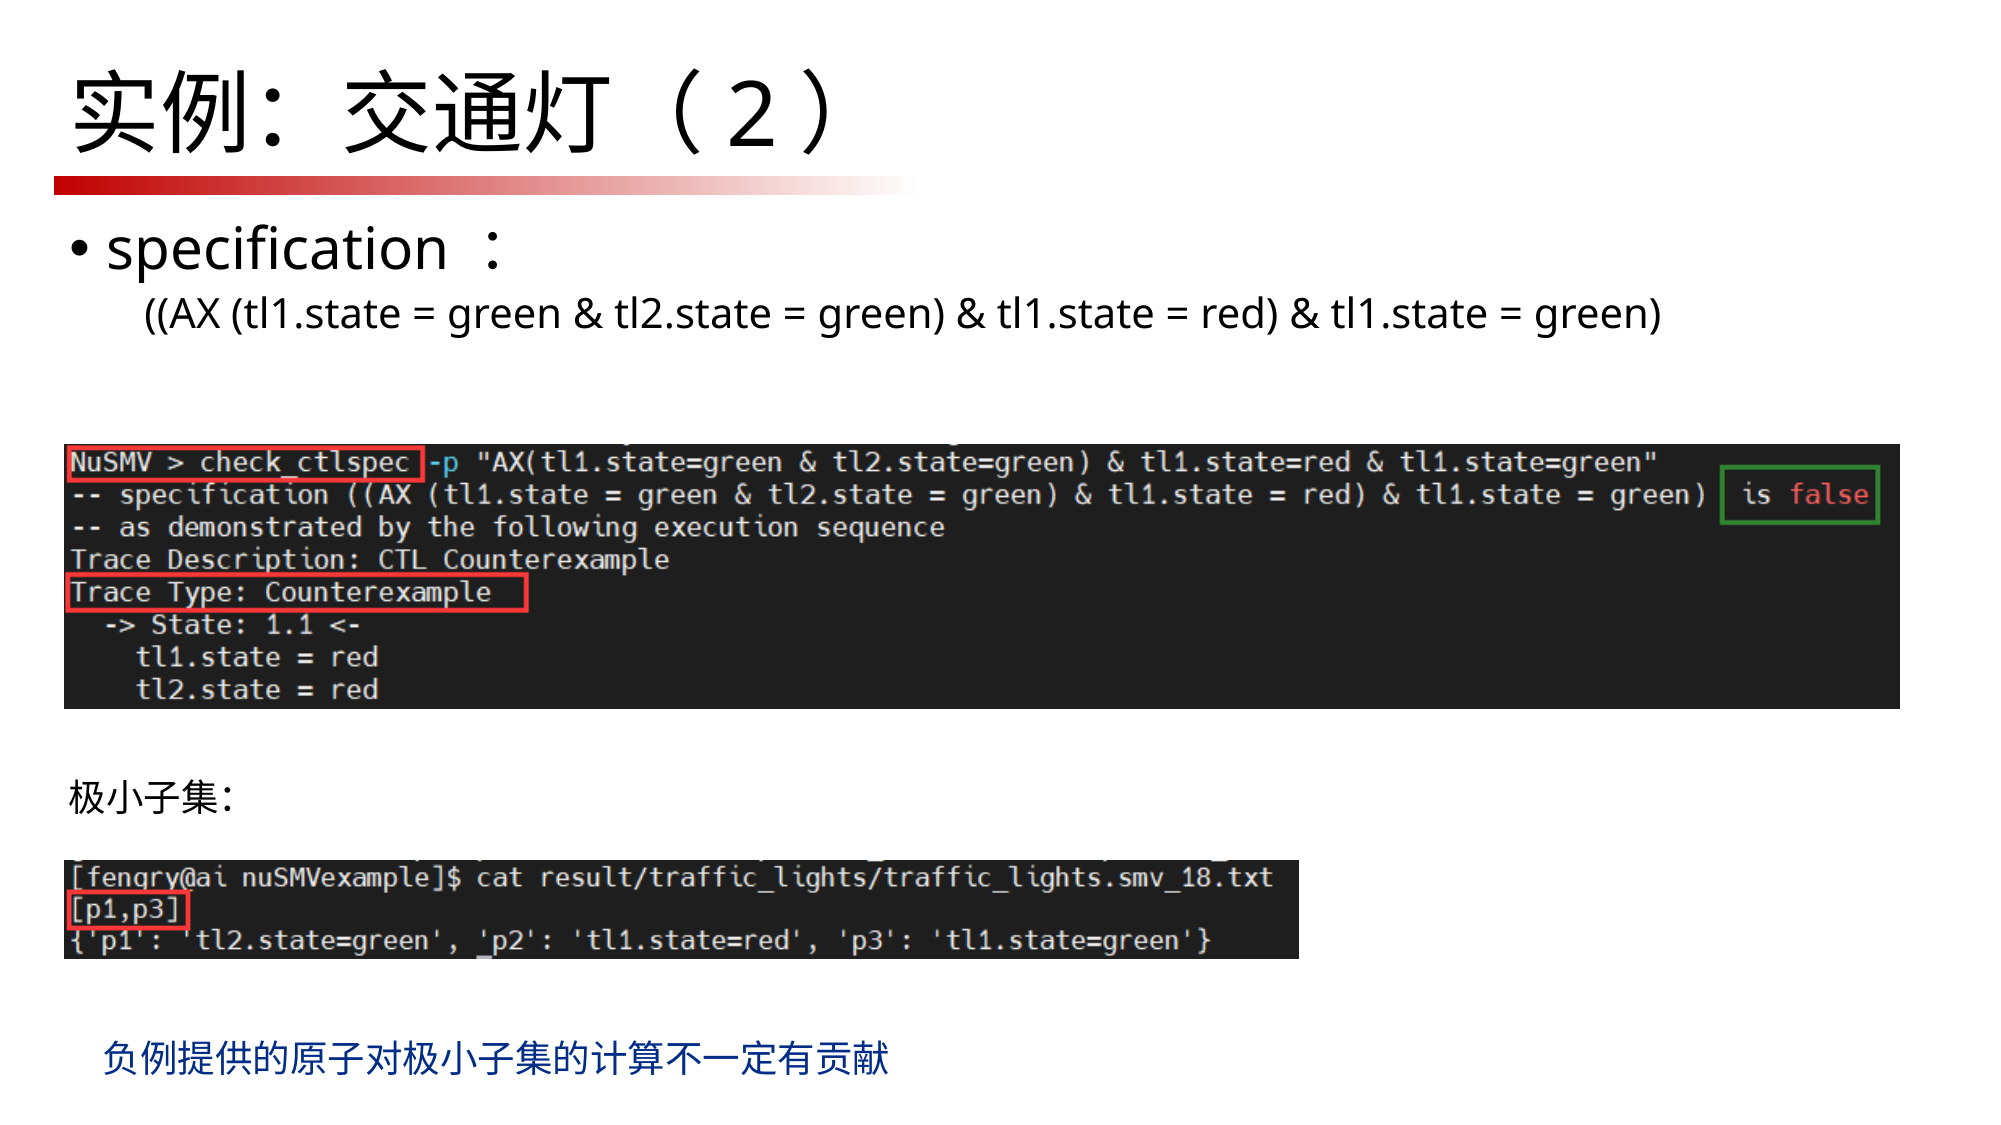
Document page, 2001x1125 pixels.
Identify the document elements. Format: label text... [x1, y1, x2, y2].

picture [64, 444, 1900, 709]
list specification ： ((AX (tl1.state = green & tl2.state = green) & tl1.state = red) & tl1.state = green) [54, 211, 1947, 1014]
title 实例：交通灯（2） [54, 59, 1947, 174]
text_box 极小子集： [54, 766, 282, 827]
text_box 负例提供的原子对极小子集的计算不一定有贡献 [87, 1027, 906, 1088]
picture [64, 860, 1299, 960]
